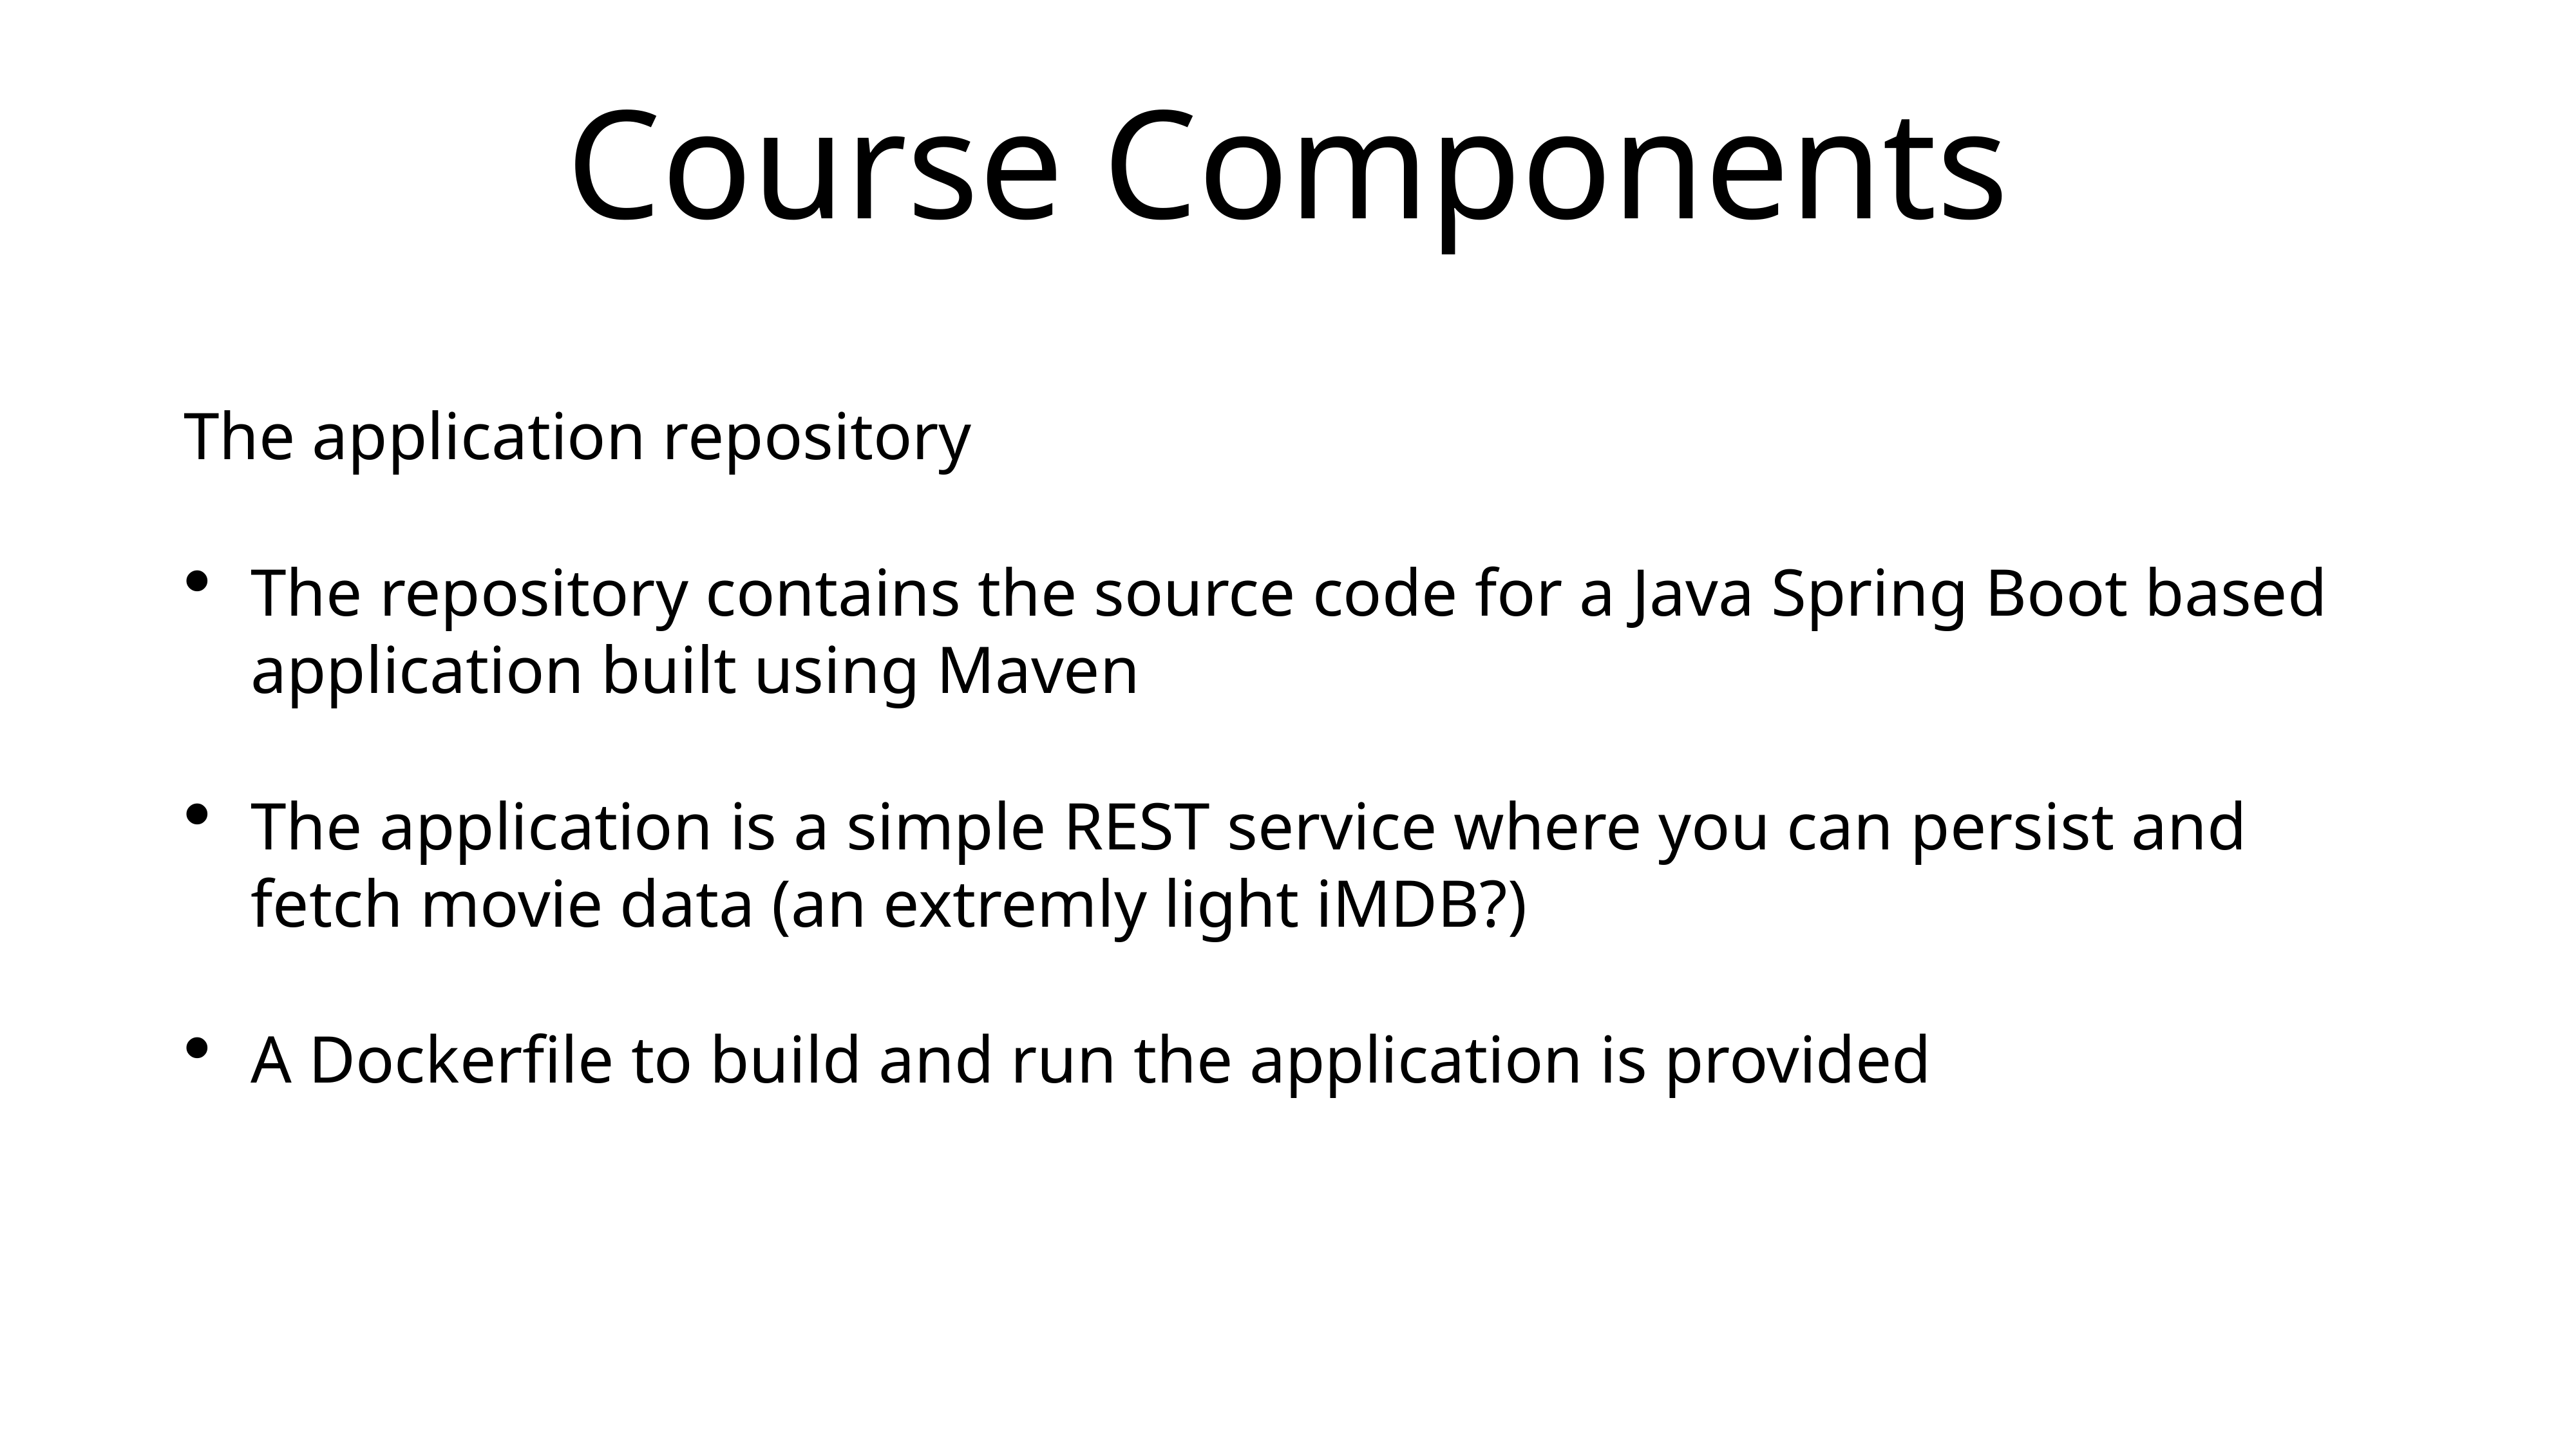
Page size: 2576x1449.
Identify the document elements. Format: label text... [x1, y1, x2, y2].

list The application repository The repository contains the source code for a Java Spring Boot based application built using Maven The application is a simple REST service where you can persist and fetch movie data (an extremly light iMDB?) A Dockerfile to build and run the application is provided [178, 332, 2398, 1316]
title Course Components [178, 37, 2398, 279]
